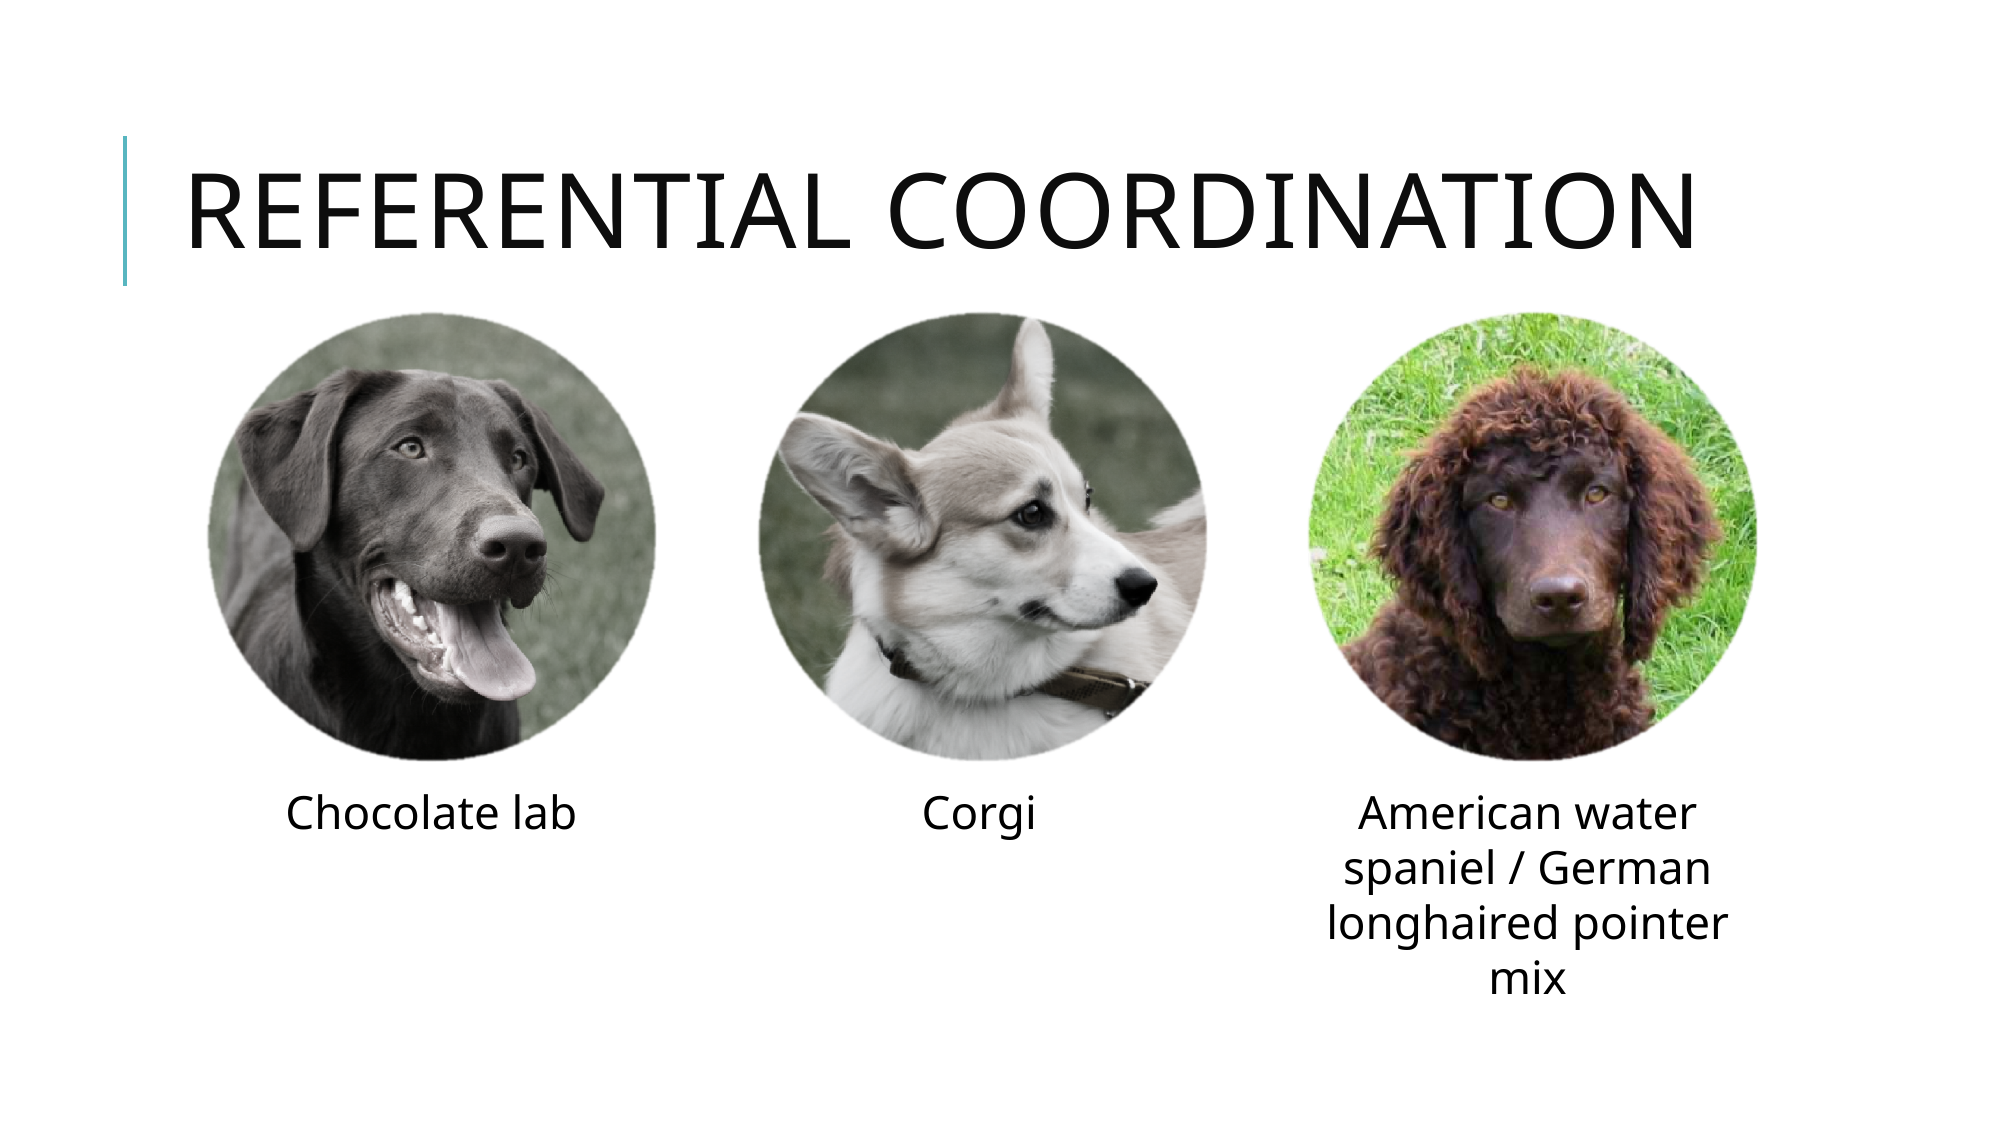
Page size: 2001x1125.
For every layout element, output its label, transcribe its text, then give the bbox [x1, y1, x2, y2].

title Referential Coordination [168, 96, 1763, 342]
text_box Corgi [753, 776, 1206, 846]
text_box Chocolate lab [194, 776, 669, 1066]
picture [1307, 310, 1758, 762]
text_box American water spaniel / German longhaired pointer mix [1301, 776, 1754, 1066]
picture [756, 310, 1208, 762]
picture [206, 310, 657, 762]
